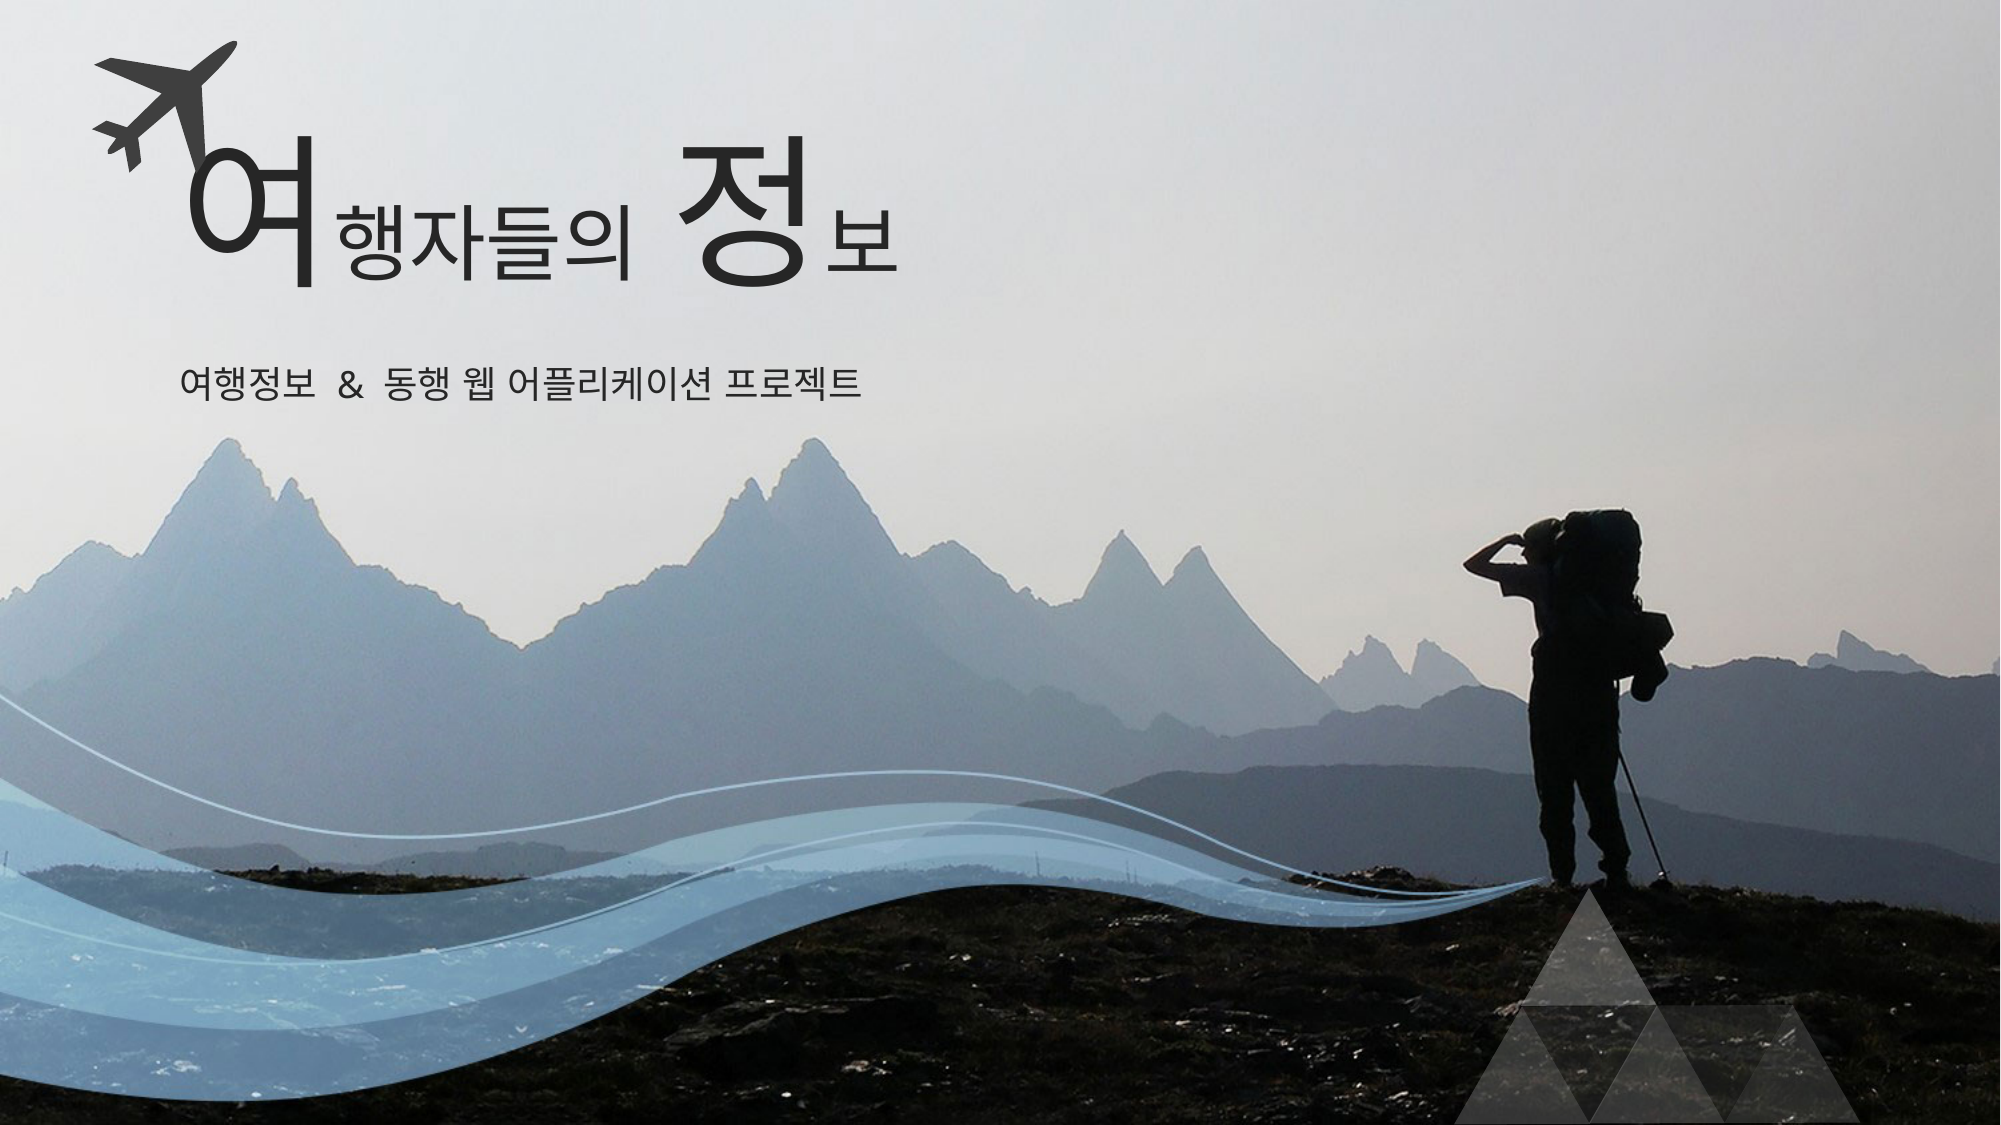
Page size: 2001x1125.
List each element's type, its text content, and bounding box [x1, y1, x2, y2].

title 여행자들의 정보 [164, 107, 2000, 335]
text_box [1521, 887, 1658, 1124]
picture [0, 0, 2001, 1125]
list 여행정보 & 동행 웹 어플리케이션 프로젝트 [164, 350, 2000, 422]
text_box [89, 39, 239, 177]
text_box [1726, 1004, 1861, 1123]
